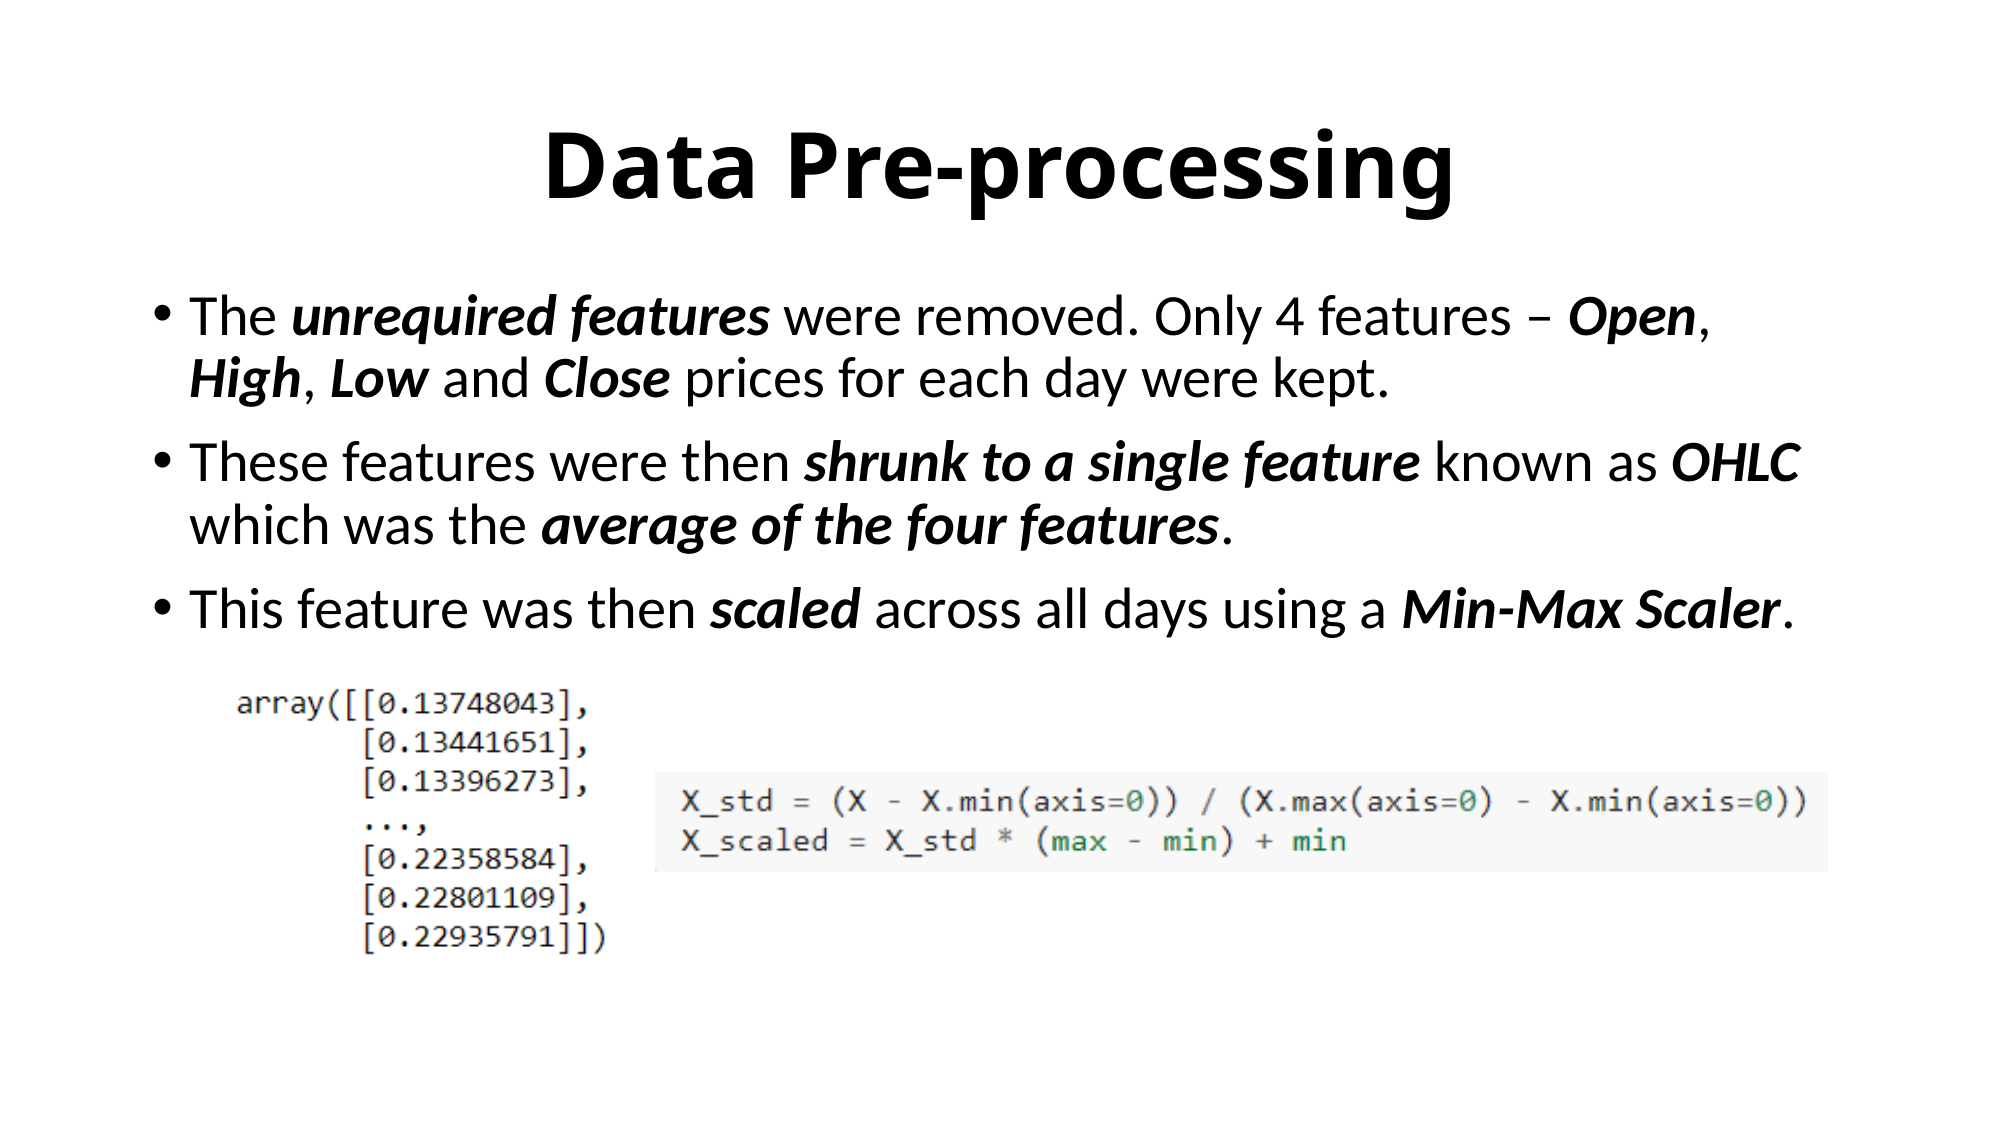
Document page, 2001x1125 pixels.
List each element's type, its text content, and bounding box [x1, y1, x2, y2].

picture [655, 772, 1828, 872]
title Data Pre-processing [137, 59, 1863, 277]
picture [228, 673, 621, 971]
list The unrequired features were removed. Only 4 features – Open, High, Low and Close prices for each day were kept. These features were then shrunk to a single feature known as OHLC which was the average of the four features. This feature was then scaled across all days using a Min-Max Scaler. [137, 277, 1863, 652]
